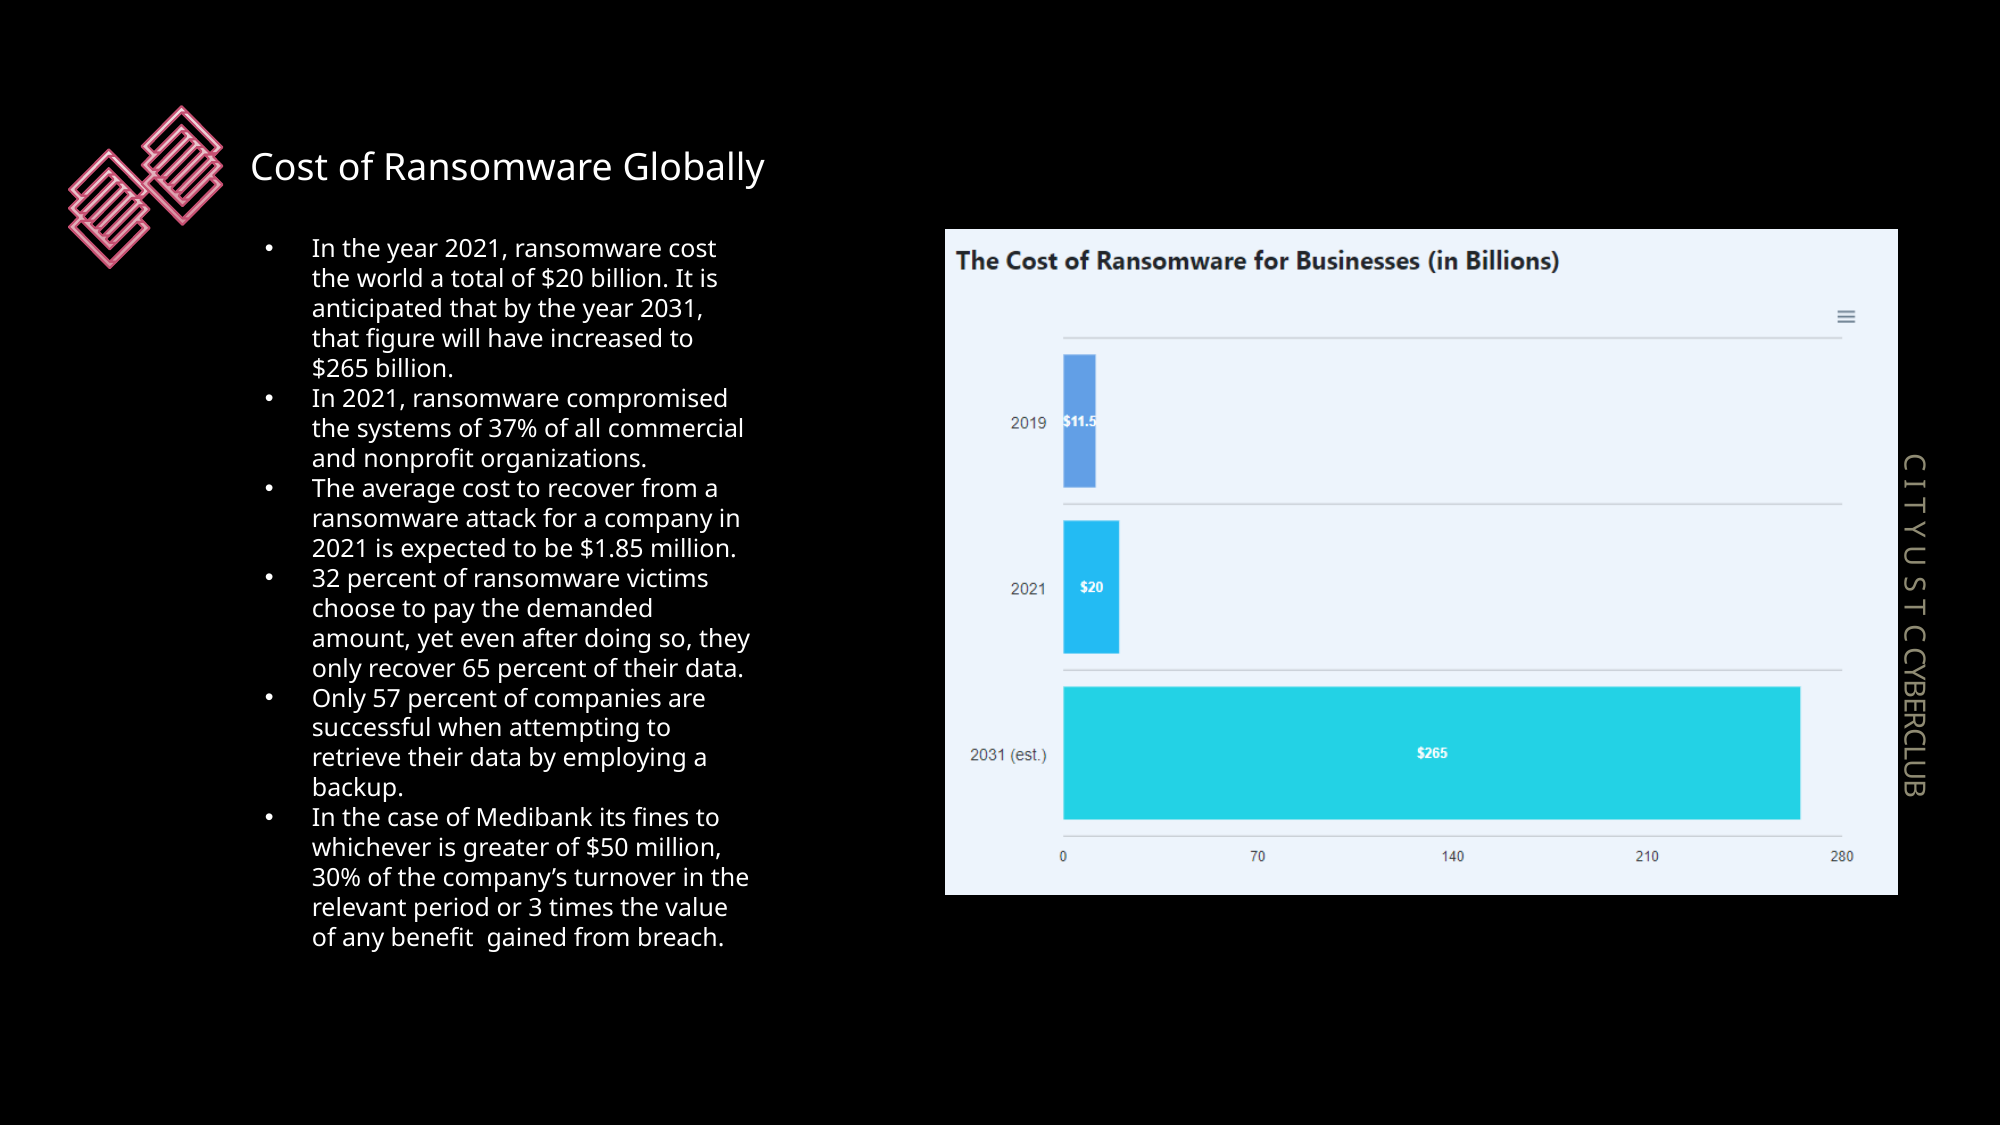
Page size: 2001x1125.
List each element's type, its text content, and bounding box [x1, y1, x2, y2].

picture [944, 229, 1899, 895]
text_box [140, 105, 224, 226]
text_box C I T Y U S T C CYBERCLUB [1897, 451, 1930, 1047]
text_box Cost of Ransomware Globally [235, 135, 935, 241]
text_box In the year 2021, ransomware cost the world a total of $20 billion. It is anticipated that by the year 2031, that figure will have increased to $265 billion. In 2021, ransomware compromised the systems of 37% of all commercial and nonprofit organizations. The average cost to recover from a ransomware attack for a company in 2021 is expected to be $1.85 million. 32 percent of ransomware victims choose to pay the demanded amount, yet even after doing so, they only recover 65 percent of their data. Only 57 percent of companies are successful when attempting to retrieve their data by employing a backup. In the case of Medibank its fines to whichever is greater of $50 million, 30% of the company’s turnover in the relevant period or 3 times the value of any benefit gained from breach. [249, 225, 770, 959]
